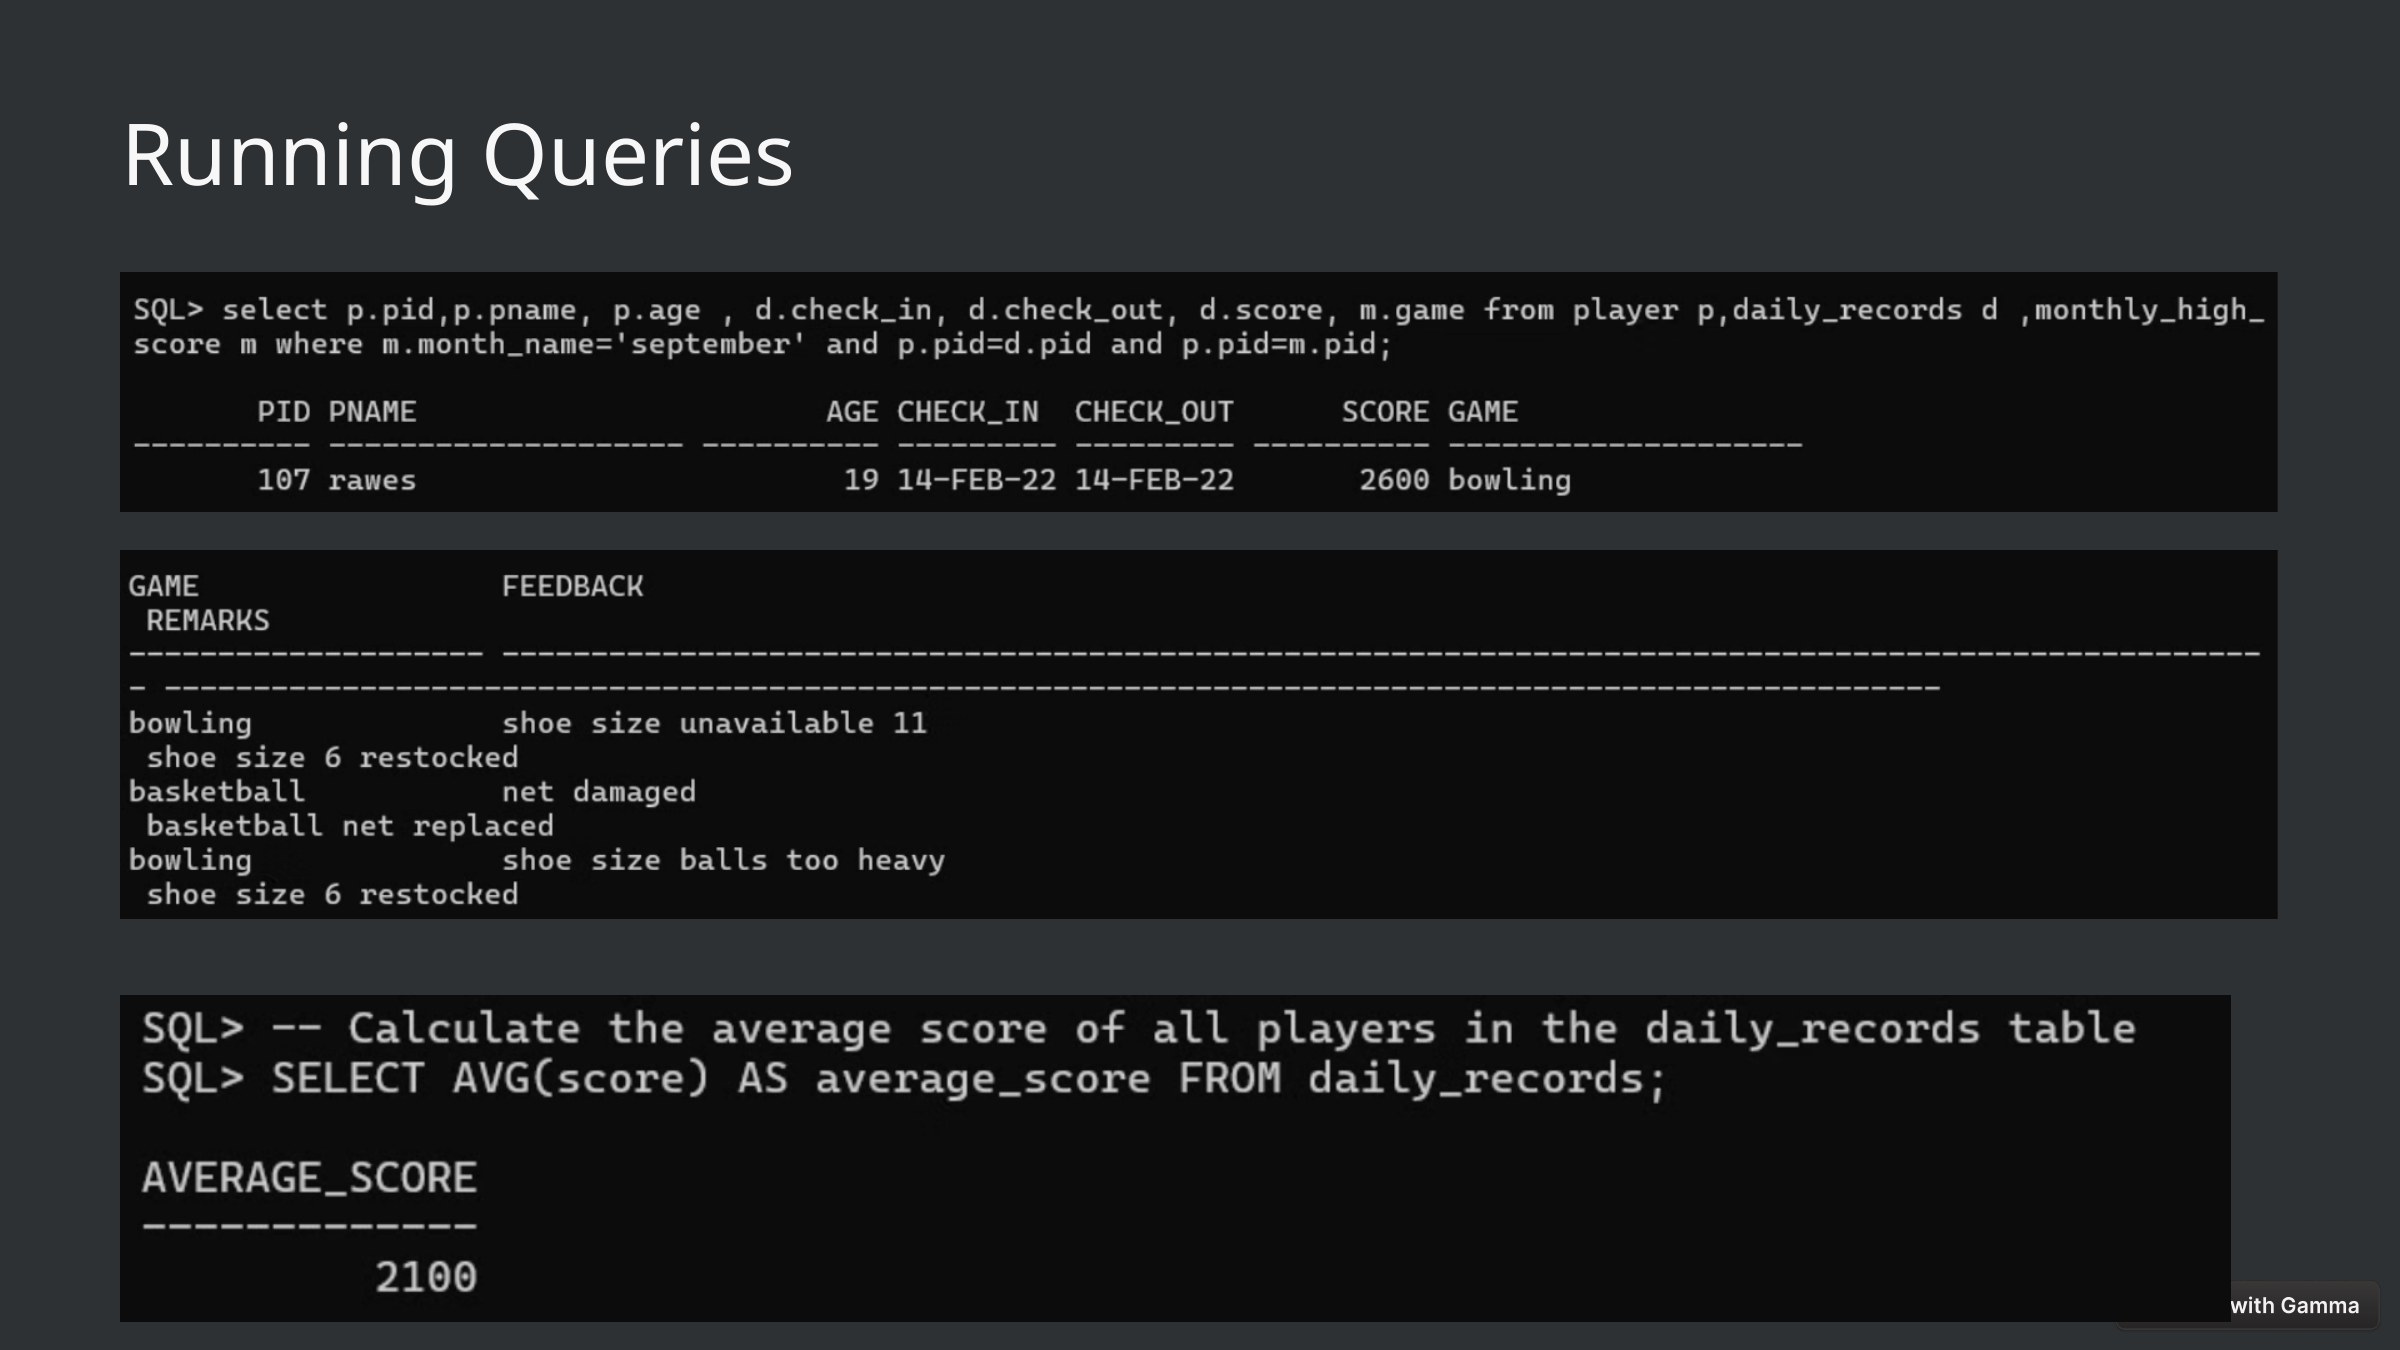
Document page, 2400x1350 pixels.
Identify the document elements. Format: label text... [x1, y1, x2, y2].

picture [120, 995, 2389, 1339]
text_box Running Queries [120, 94, 985, 203]
picture [120, 550, 2279, 919]
picture [120, 272, 2279, 512]
